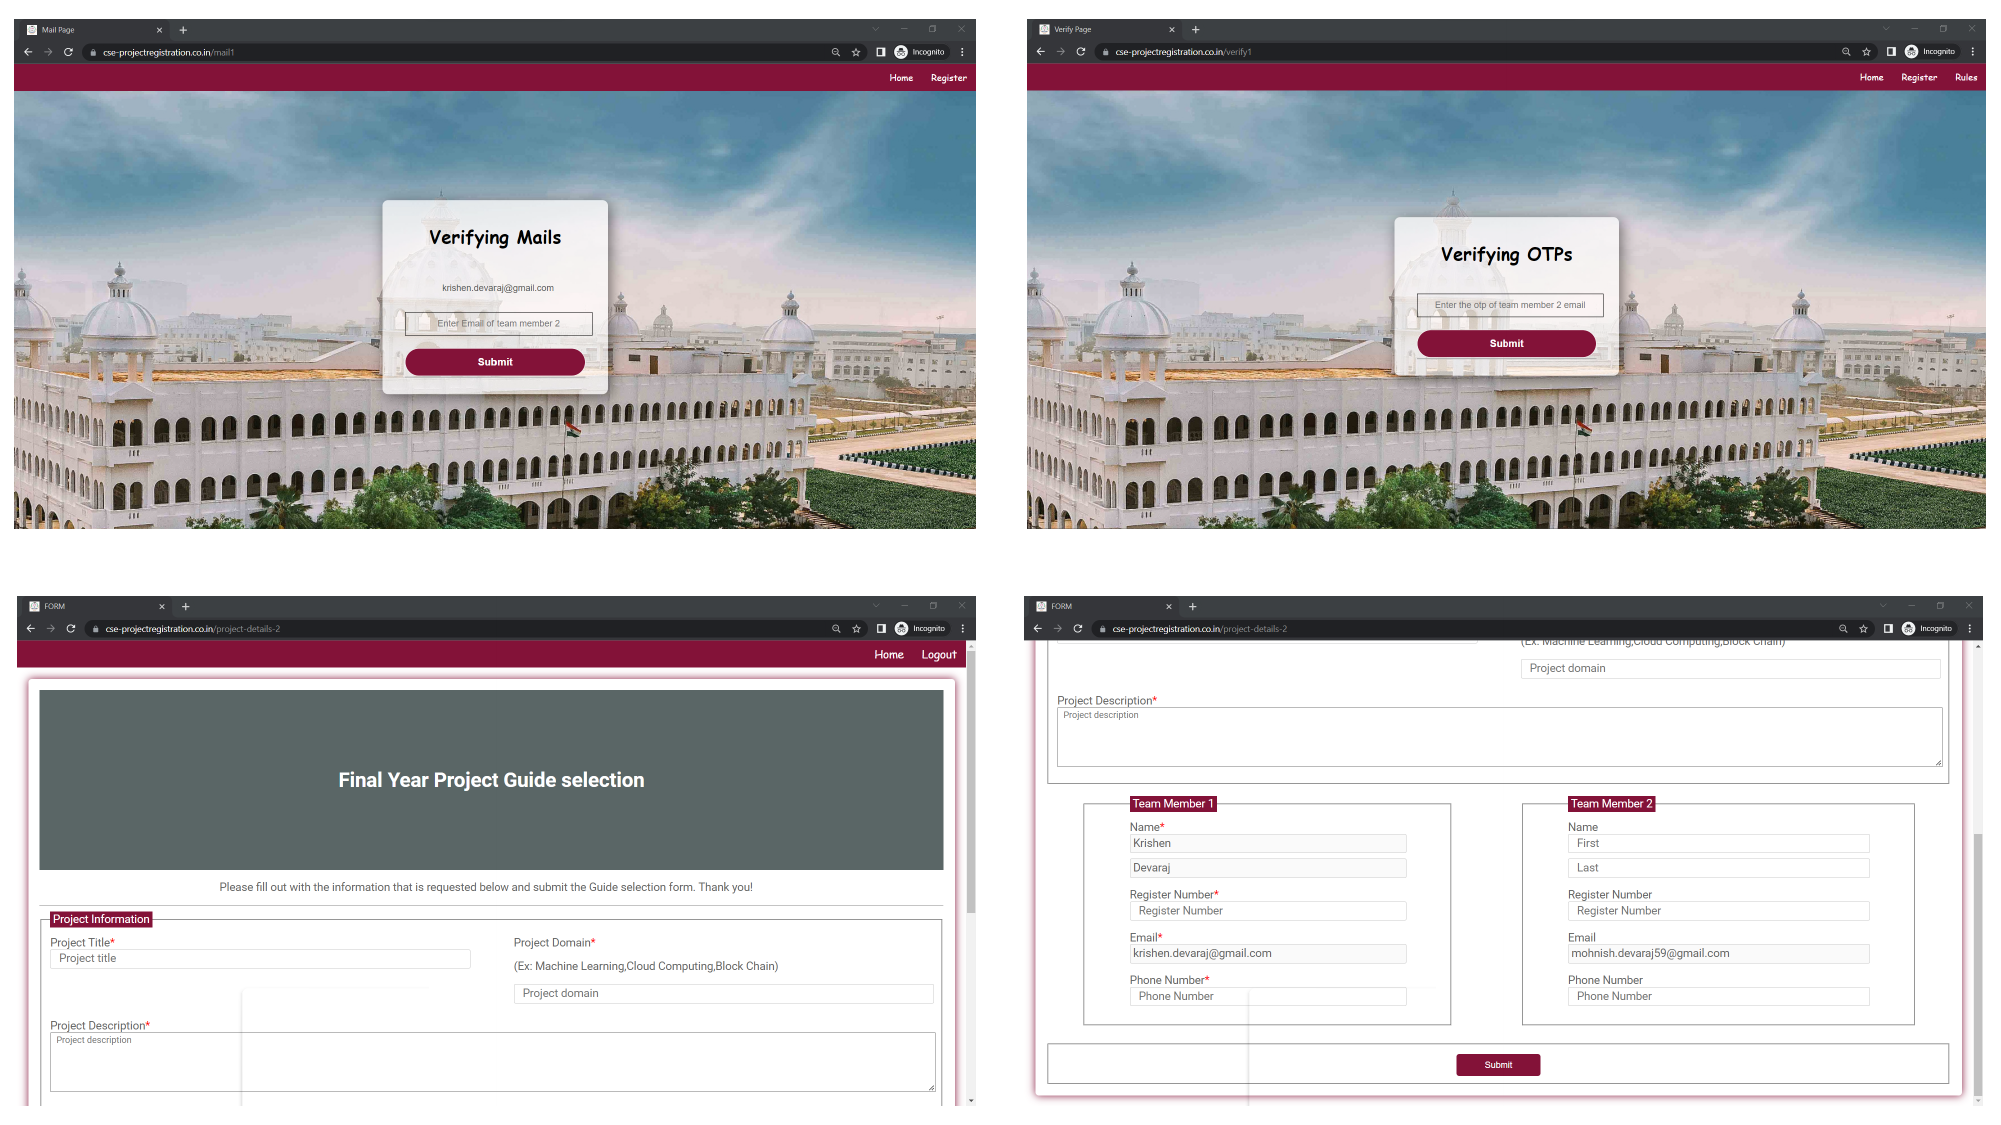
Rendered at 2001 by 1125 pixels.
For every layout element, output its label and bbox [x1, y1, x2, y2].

picture [14, 19, 976, 529]
picture [17, 596, 976, 1106]
picture [1027, 19, 1986, 529]
picture [1024, 596, 1983, 1106]
